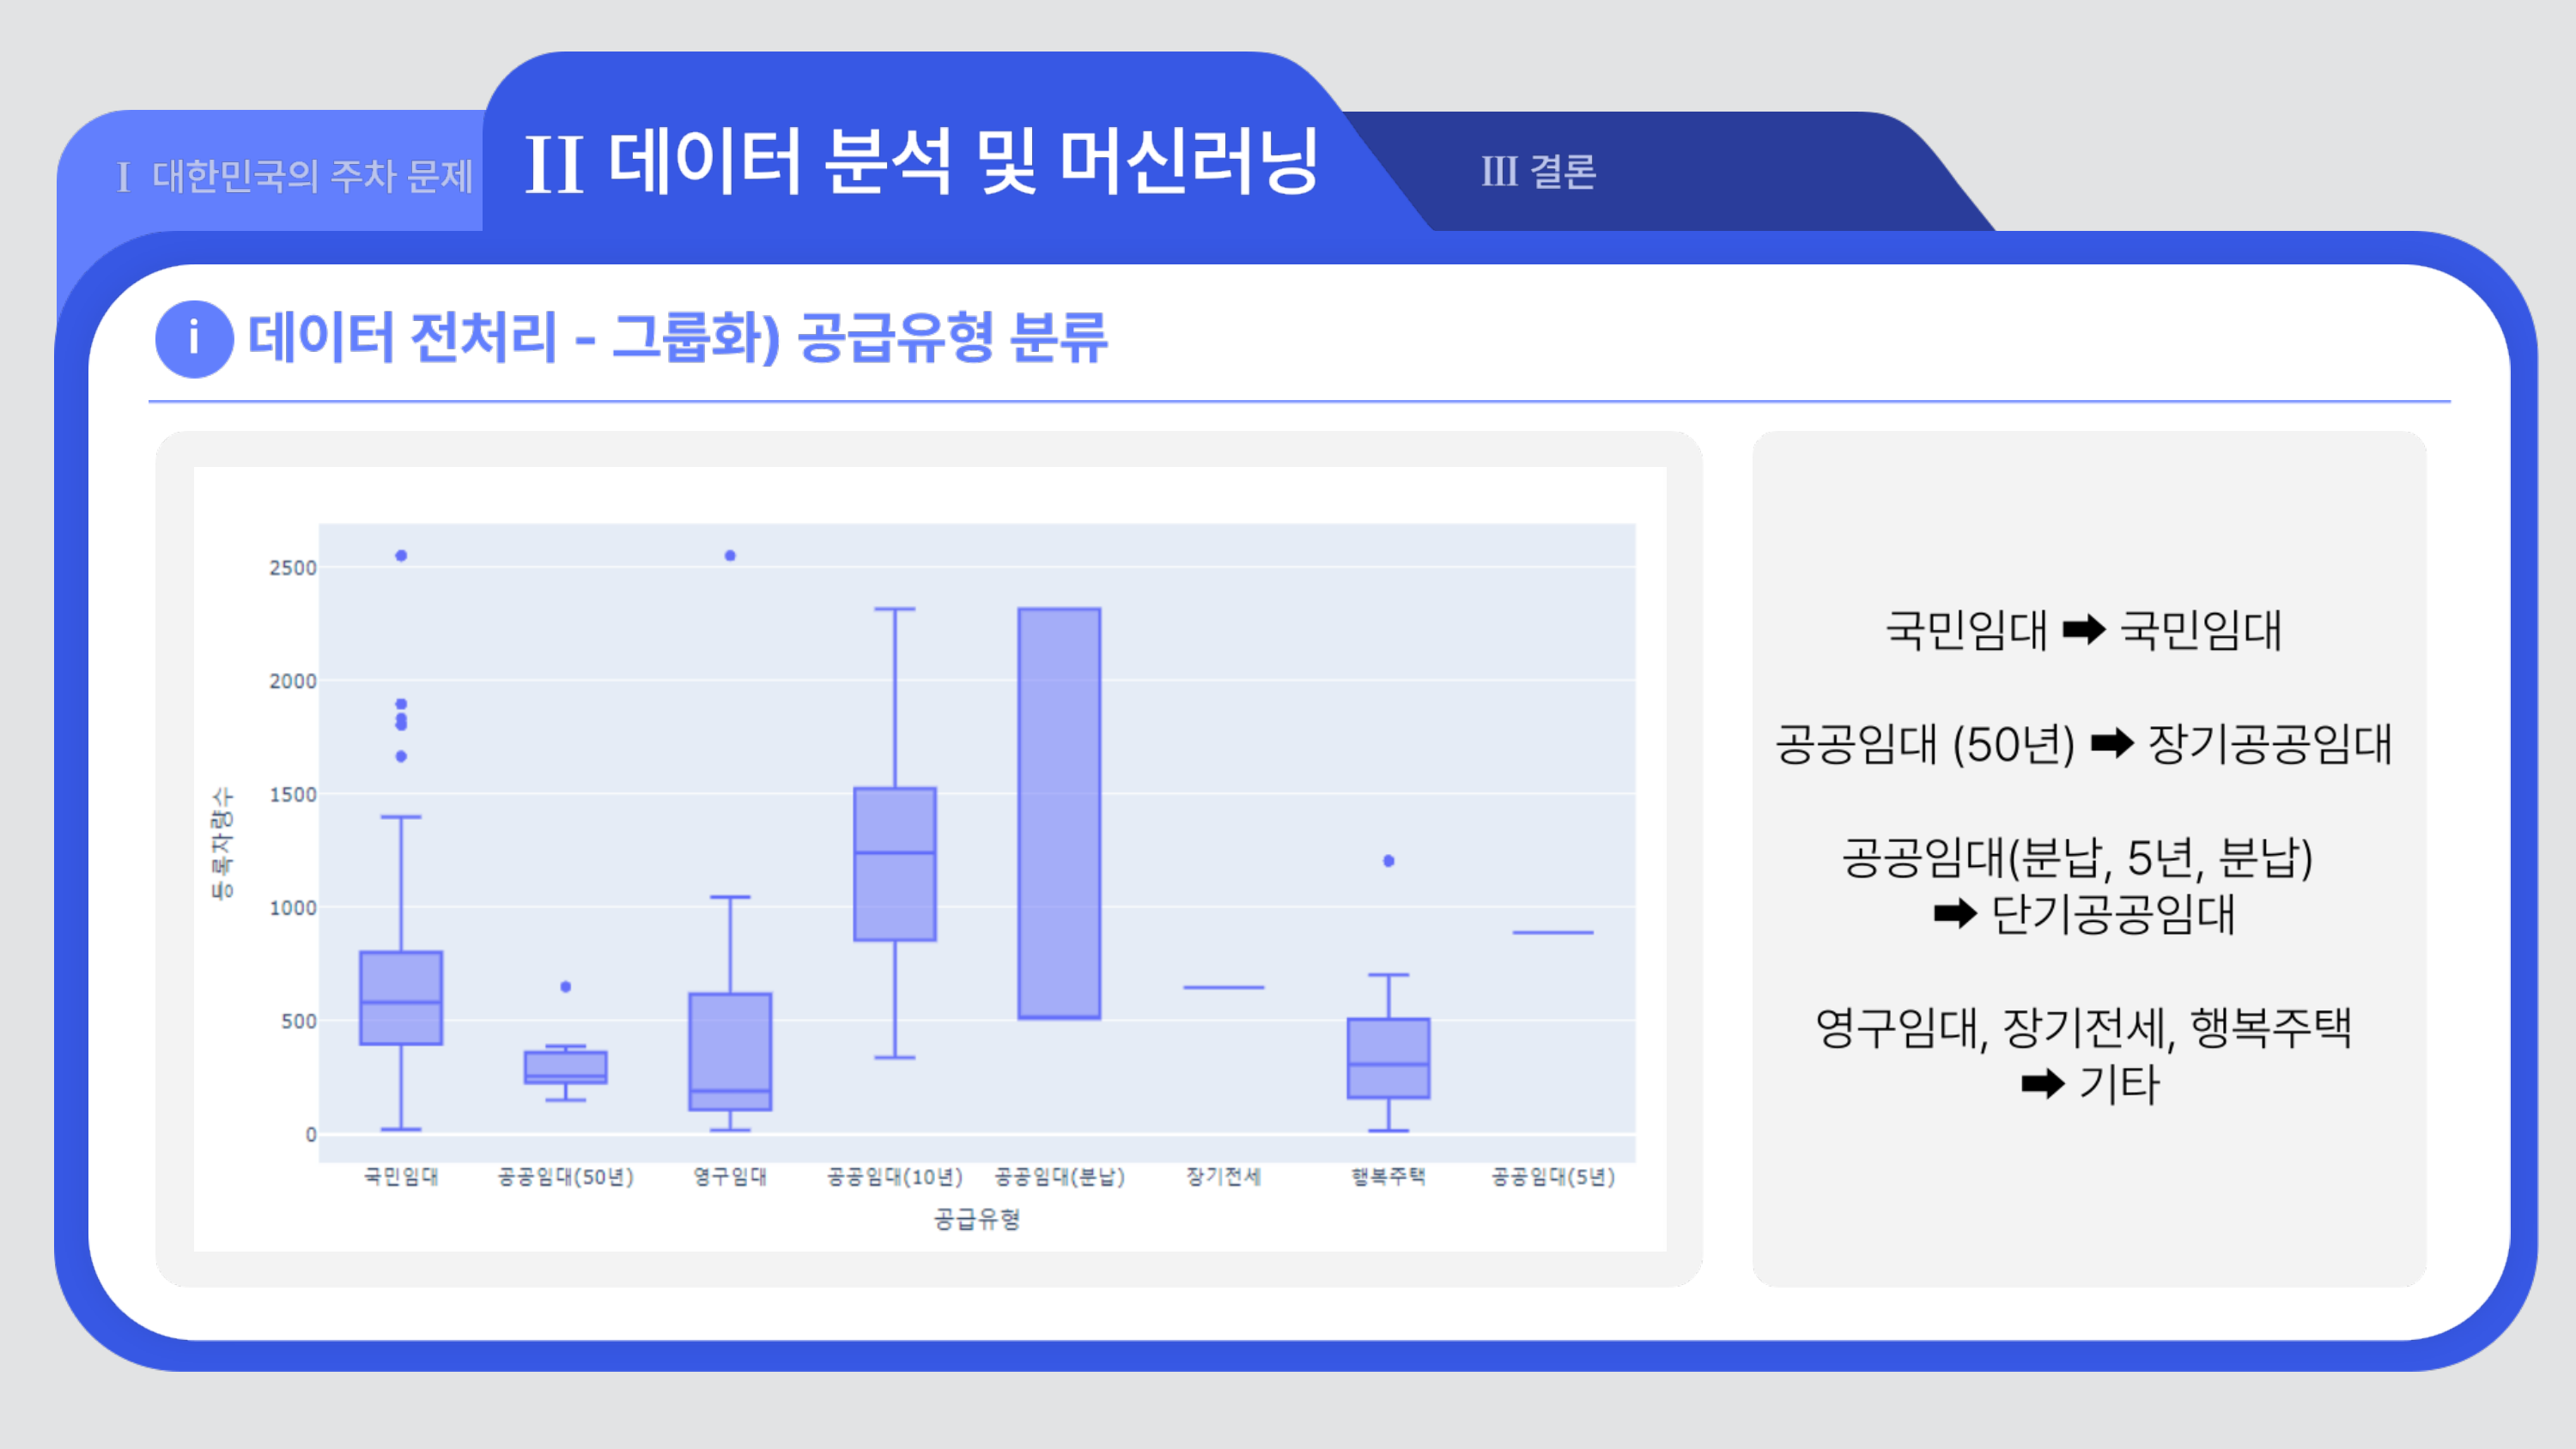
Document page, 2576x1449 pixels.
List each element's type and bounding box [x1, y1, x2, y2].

text_box [482, 52, 1490, 228]
text_box [1752, 431, 2427, 1288]
text_box [194, 466, 1667, 1252]
text_box [1471, 142, 1861, 202]
text_box [148, 400, 2452, 404]
text_box [1494, 112, 2075, 228]
text_box [54, 231, 2539, 1372]
text_box [102, 148, 483, 206]
picture [0, 0, 2576, 1449]
text_box [57, 109, 477, 228]
text_box [489, 106, 1423, 219]
text_box [88, 264, 2511, 1342]
text_box [226, 300, 234, 379]
text_box [155, 431, 1704, 1288]
